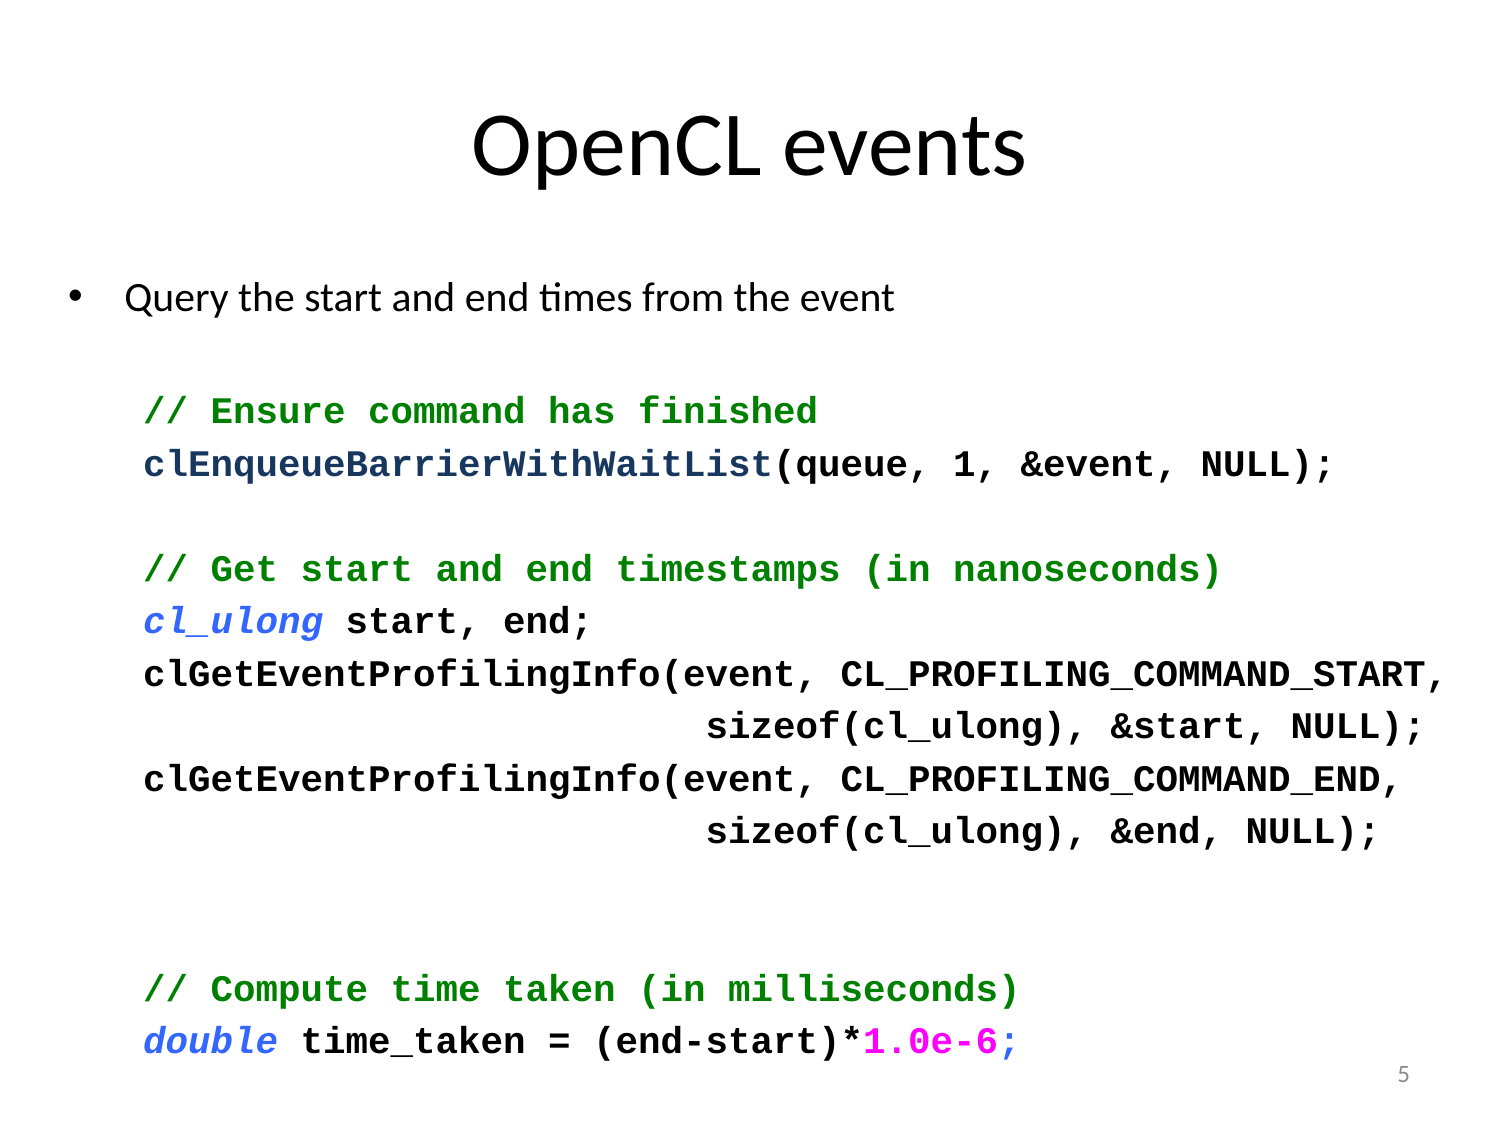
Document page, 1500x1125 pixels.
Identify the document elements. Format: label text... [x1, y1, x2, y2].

title OpenCL events [75, 45, 1425, 233]
list Query the start and end times from the event // Ensure command has finished clEnqueueBarrierWithWaitList(queue, 1, &event, NULL); // Get start and end timestamps (in nanoseconds) cl_ulong start, end; clGetEventProfilingInfo(event, CL_PROFILING_COMMAND_START, sizeof(cl_ulong), &start, NULL); clGetEventProfilingInfo(event, CL_PROFILING_COMMAND_END, sizeof(cl_ulong), &end, NULL); // Compute time taken (in milliseconds) double time_taken = (end-start)*1.0e-6; [53, 262, 1500, 1104]
slide_number 5 [1074, 1042, 1425, 1103]
